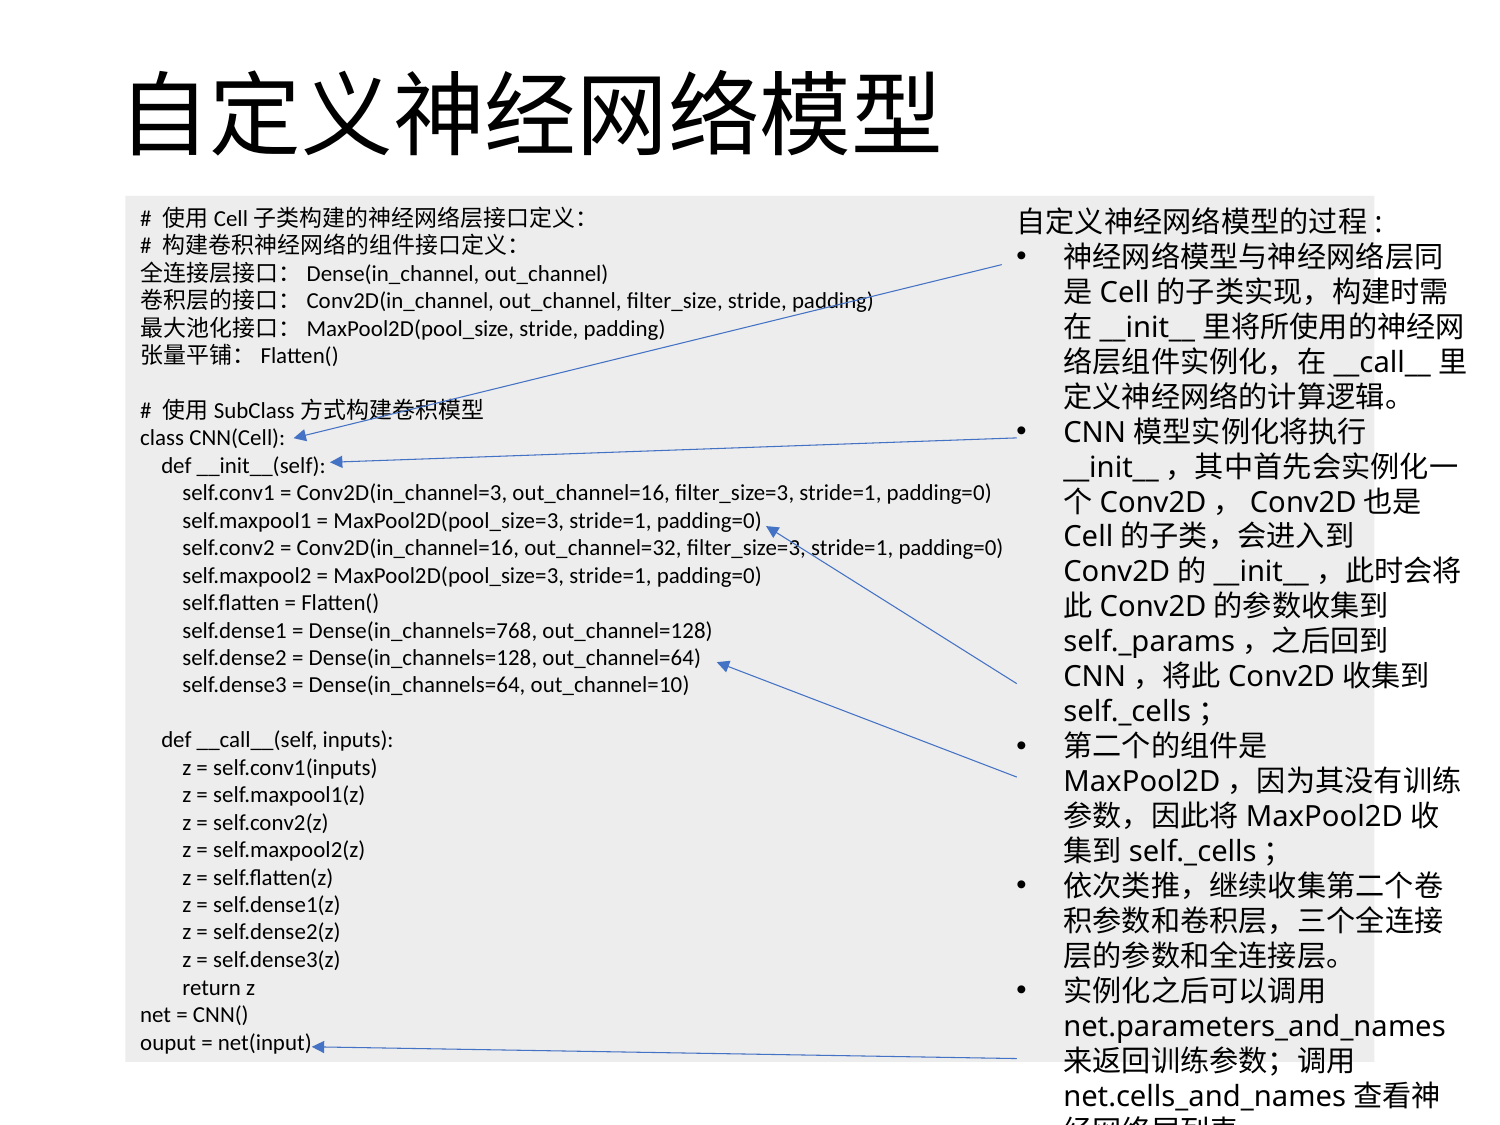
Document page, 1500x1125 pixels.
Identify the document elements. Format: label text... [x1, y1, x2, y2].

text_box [716, 662, 1017, 777]
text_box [293, 264, 1002, 439]
text_box 自定义神经网络模型的过程: 神经网络模型与神经网络层同是Cell的子类实现，构建时需在__init__里将所使用的神经网络层组件实例化，在__call__里定义神经网络的计算逻辑。 CNN模型实例化将执行__init__，其中首先会实例化一个Conv2D，Conv2D也是Cell的子类，会进入到Conv2D的__init__，此时会将此Conv2D的参数收集到self._params，之后回到CNN，将此Conv2D收集到self._cells； 第二个的组件是MaxPool2D，因为其没有训练参数，因此将MaxPool2D收集到self._cells； 依次类推，继续收集第二个卷积参数和卷积层，三个全连接层的参数和全连接层。 实例化之后可以调用net.parameters_and_names来返回训练参数；调用net.cells_and_names查看神经网络层列表。 执行操作使用net(input) [1001, 195, 1483, 1125]
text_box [329, 437, 1017, 463]
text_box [311, 1046, 1017, 1059]
text_box # 使用Cell子类构建的神经网络层接口定义： # 构建卷积神经网络的组件接口定义： 全连接层接口：Dense(in_channel, out_channel) 卷积层的接口：Conv2D(in_channel, out_channel, filter_size, stride, padding) 最大池化接口：MaxPool2D(pool_size, stride, padding) 张量平铺：Flatten() # 使用SubClass方式构建卷积模型 class CNN(Cell): def __init__(self): self.conv1 = Conv2D(in_channel=3, out_channel=16, filter_size=3, stride=1, padding=0) self.maxpool1 = MaxPool2D(pool_size=3, stride=1, padding=0) self.conv2 = Conv2D(in_channel=16, out_channel=32, filter_size=3, stride=1, padding=0) self.maxpool2 = MaxPool2D(pool_size=3, stride=1, padding=0) self.flatten = Flatten() self.dense1 = Dense(in_channels=768, out_channel=128) self.dense2 = Dense(in_channels=128, out_channel=64) self.dense3 = Dense(in_channels=64, out_channel=10) def __call__(self, inputs): z = self.conv1(inputs) z = self.maxpool1(z) z = self.conv2(z) z = self.maxpool2(z) z = self.flatten(z) z = self.dense1(z) z = self.dense2(z) z = self.dense3(z) return z net = CNN() ouput = net(input) [125, 195, 1001, 1062]
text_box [766, 526, 1017, 662]
text_box 自定义神经网络模型 [103, 10, 1397, 228]
